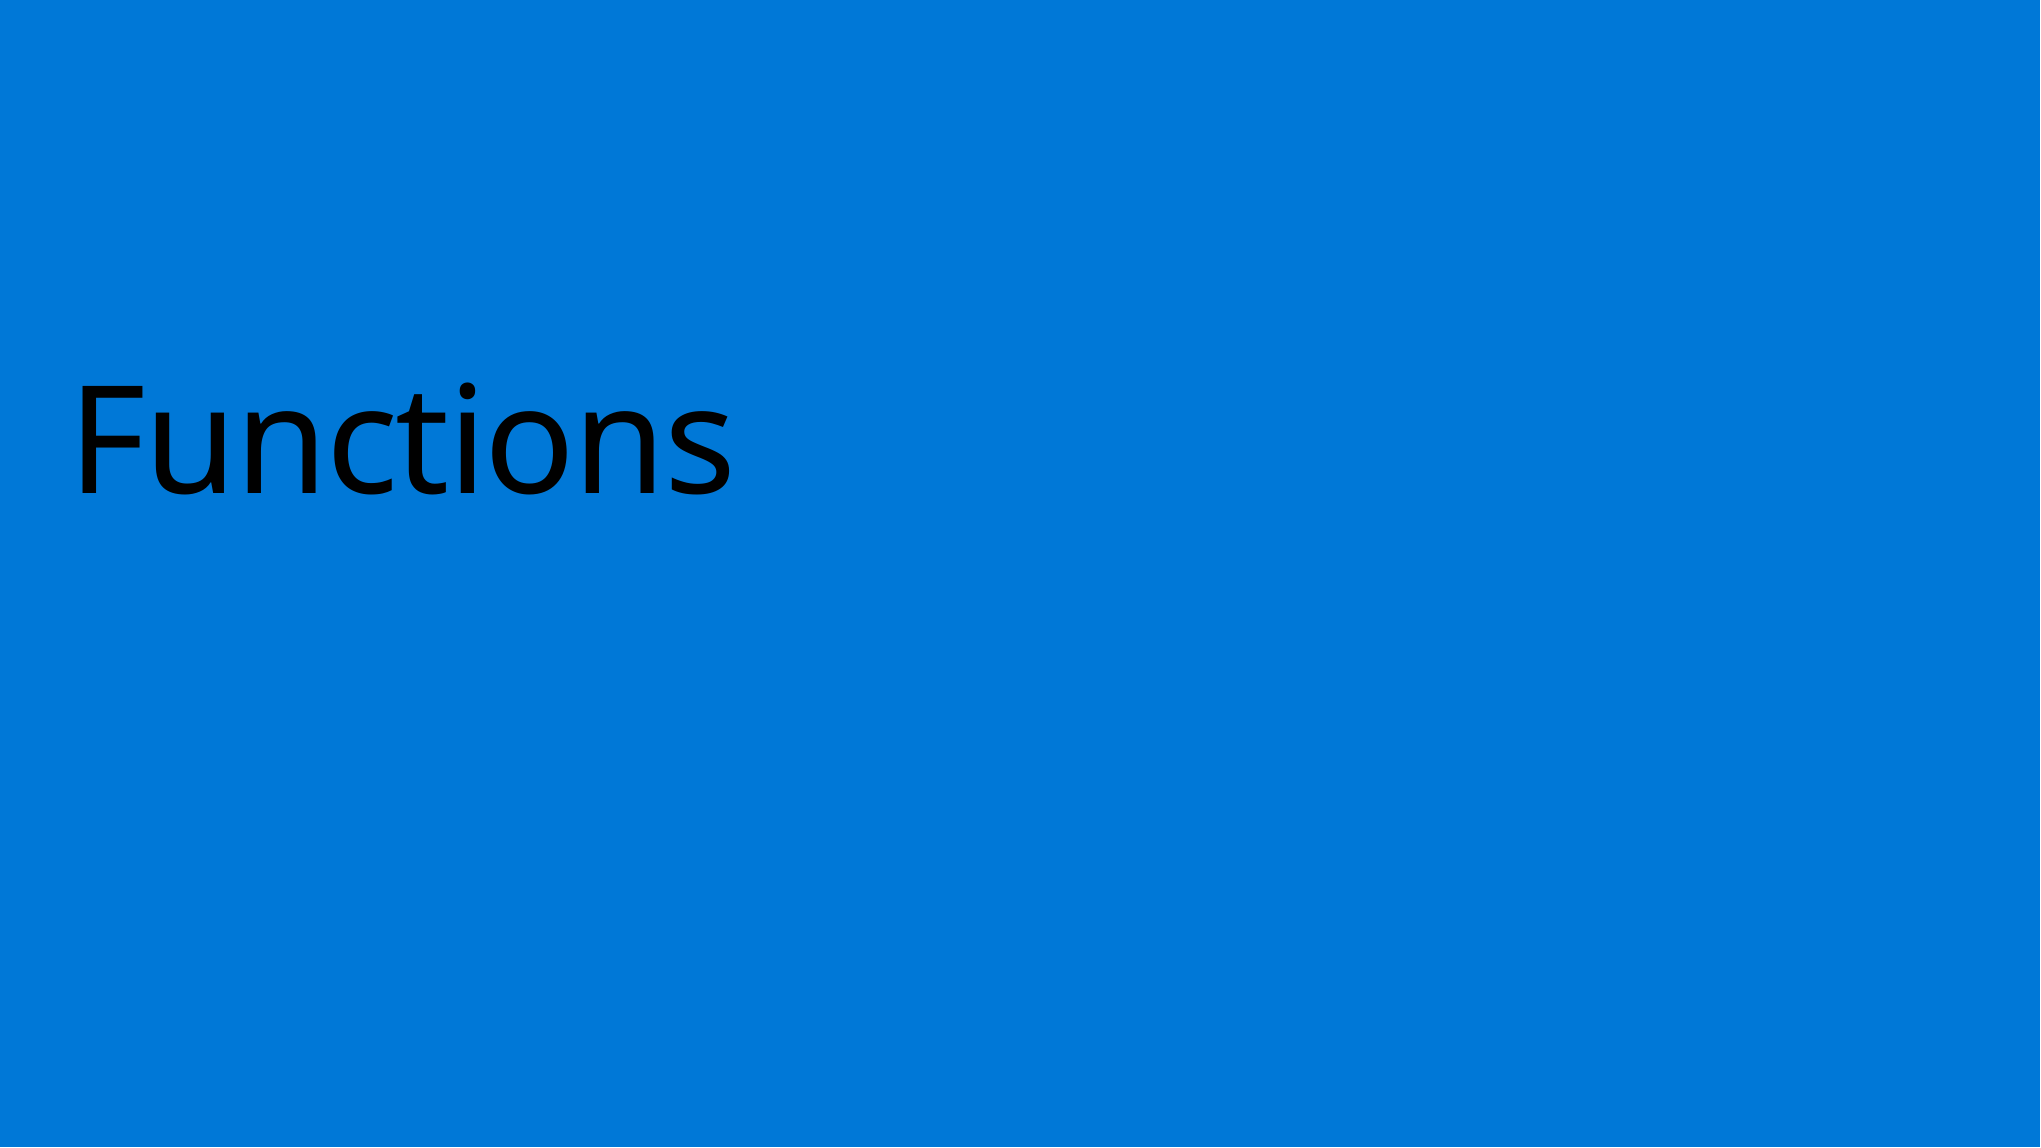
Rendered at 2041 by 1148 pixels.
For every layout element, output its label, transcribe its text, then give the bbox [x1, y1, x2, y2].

title Functions [45, 348, 1996, 543]
